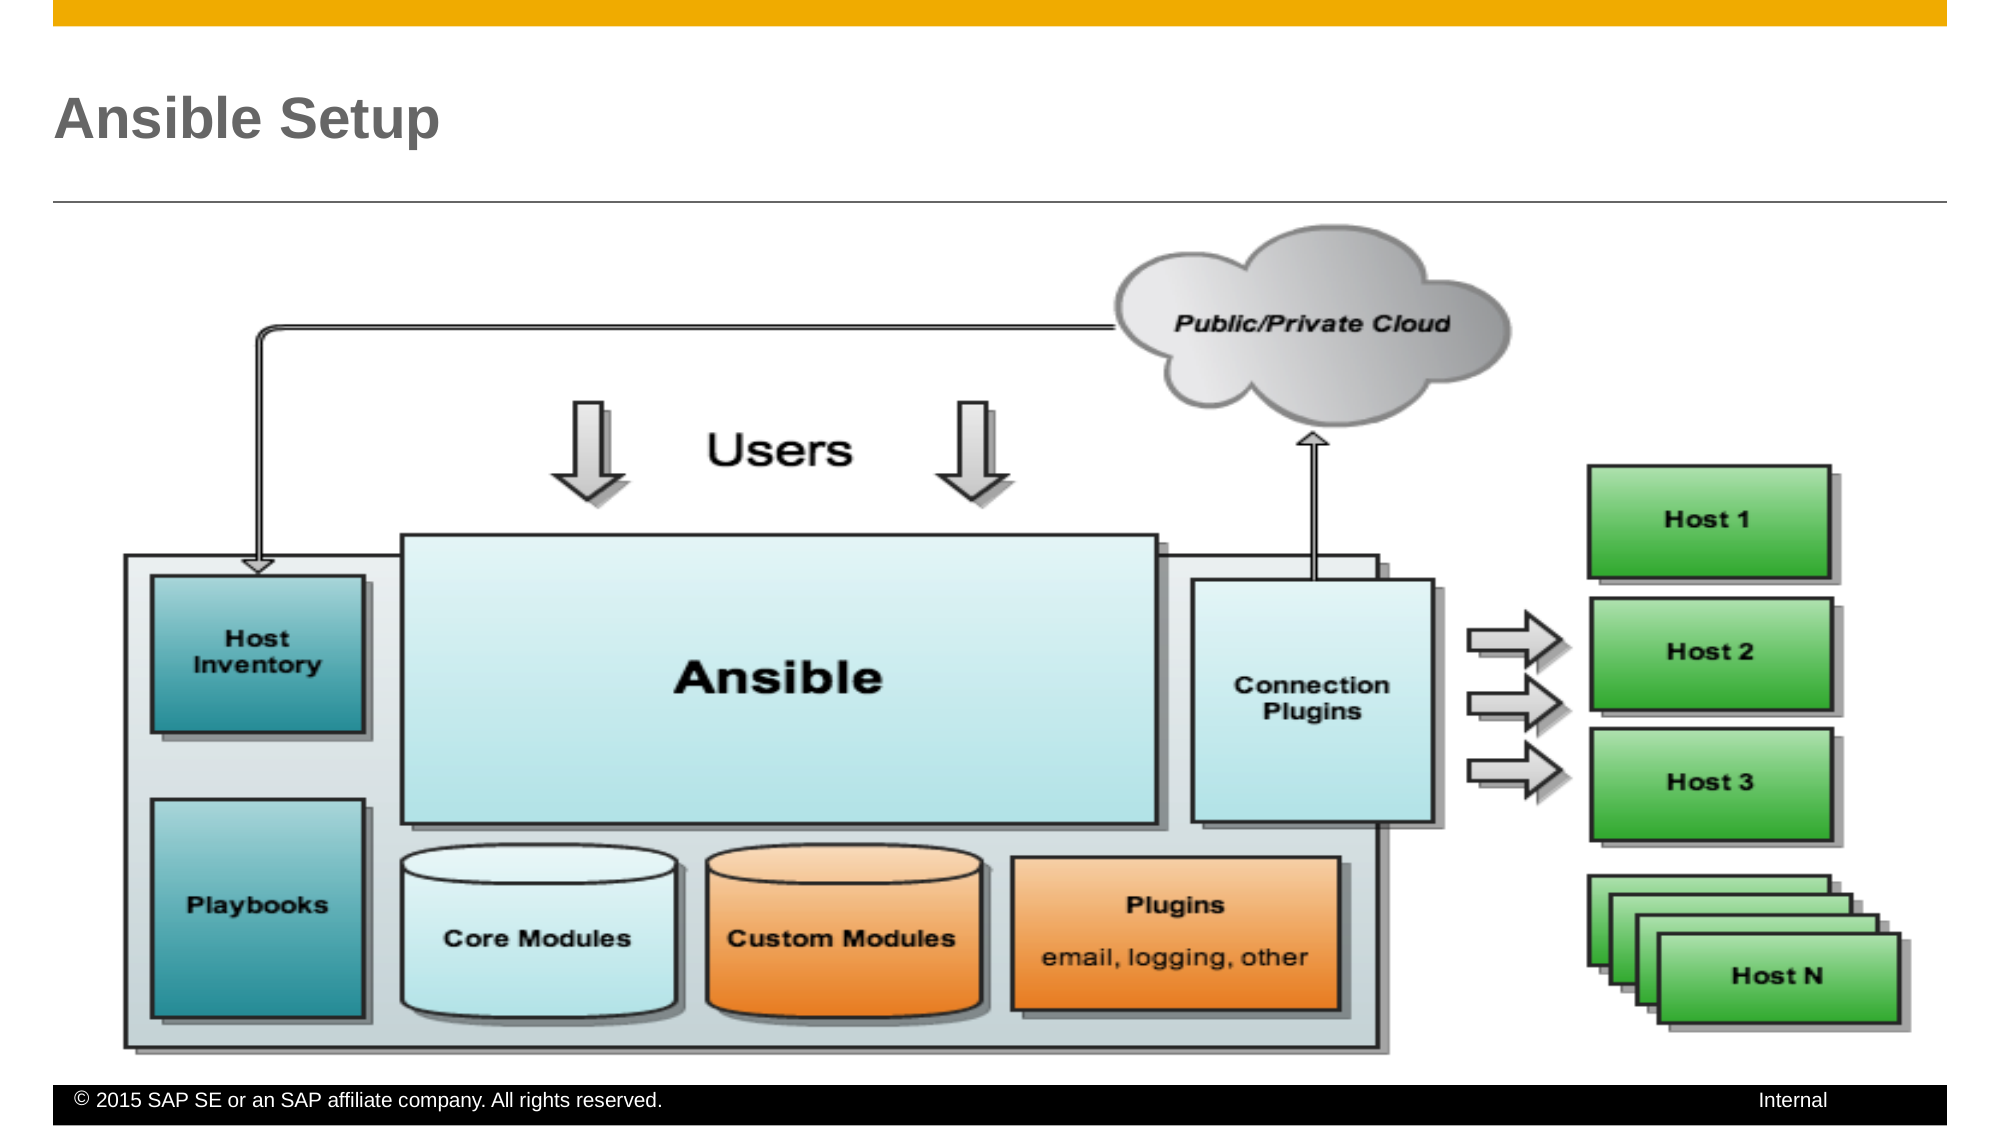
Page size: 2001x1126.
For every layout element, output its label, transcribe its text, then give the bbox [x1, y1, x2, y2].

picture [51, 213, 1948, 1086]
title Ansible Setup [53, 53, 1947, 178]
